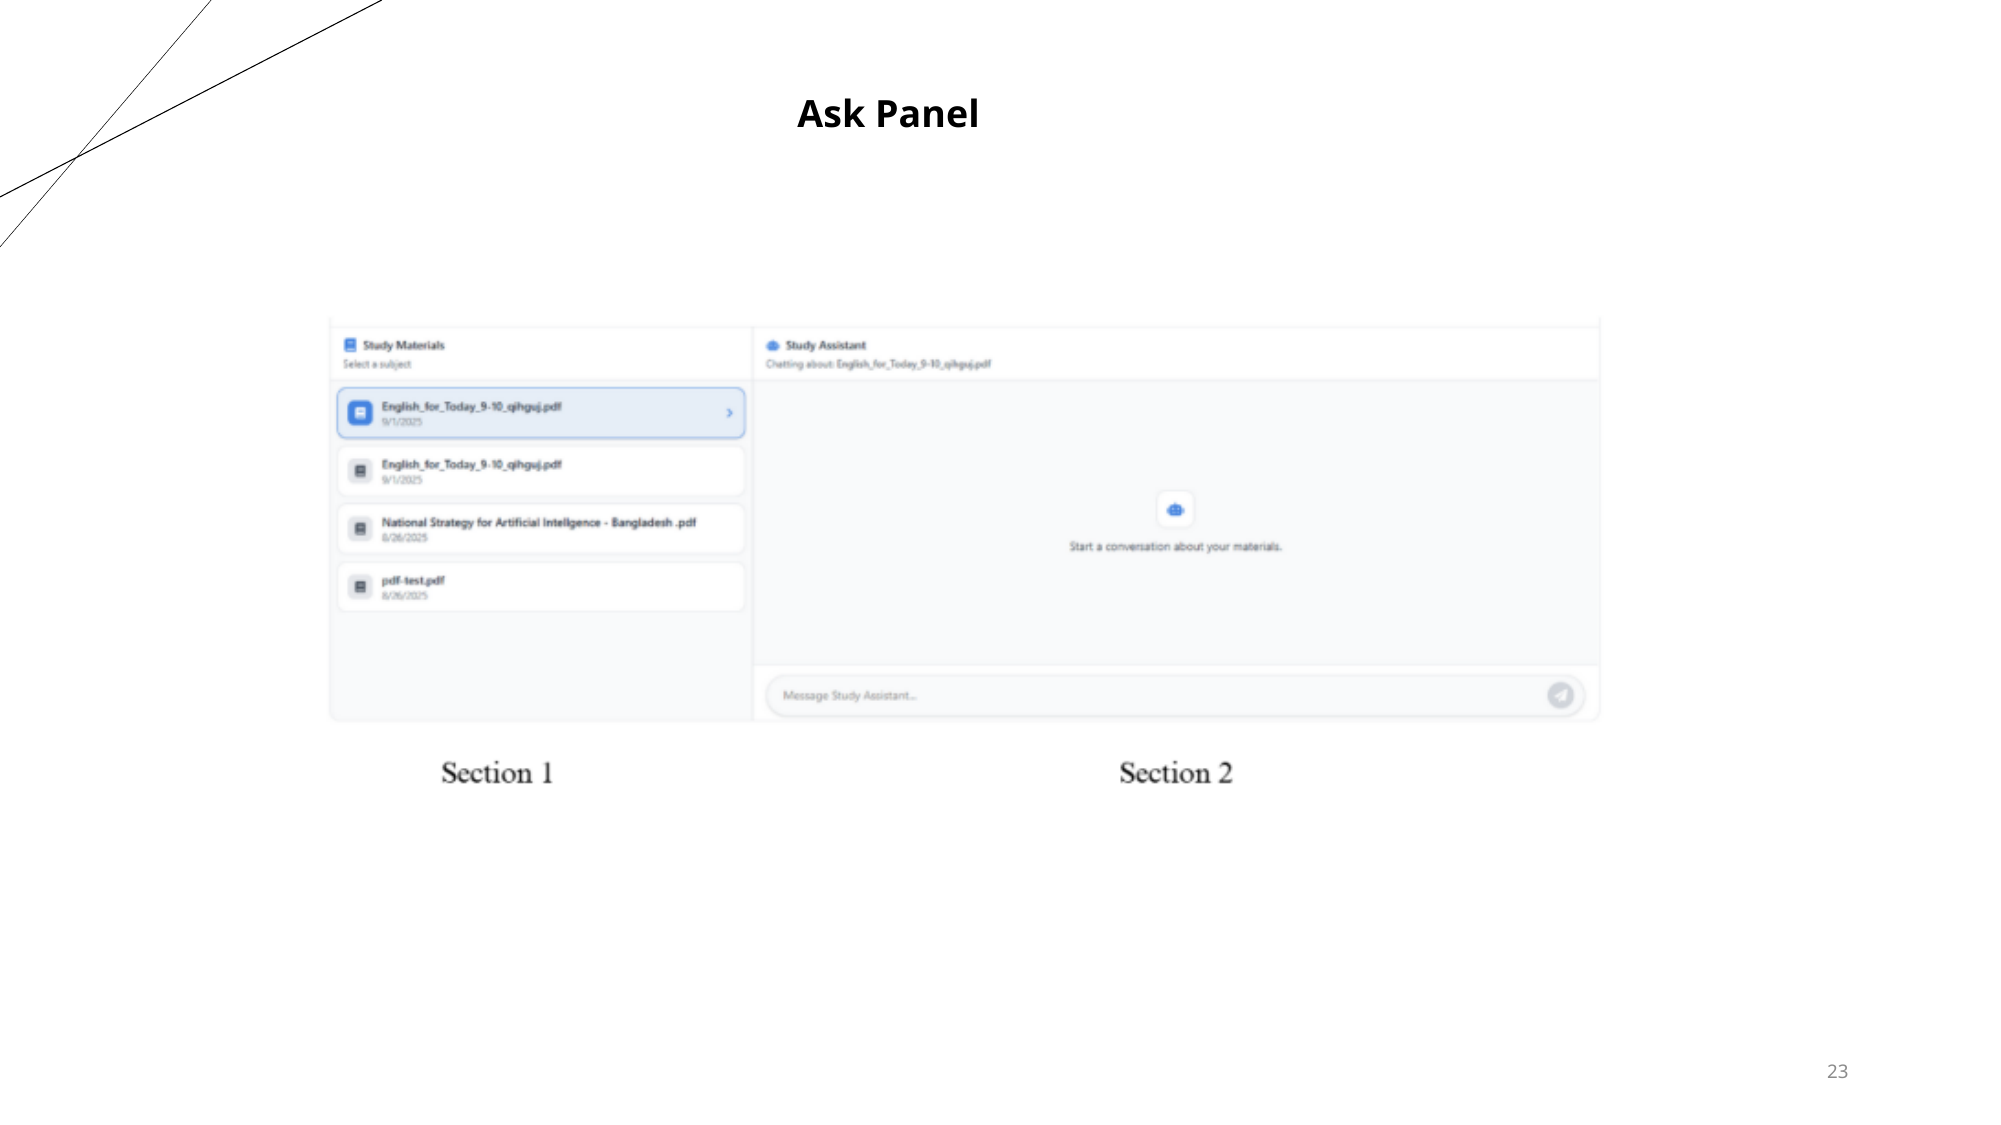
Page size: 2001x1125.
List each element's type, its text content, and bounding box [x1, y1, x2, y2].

text_box Ask Panel [782, 82, 1783, 142]
picture [247, 270, 1702, 855]
slide_number 23 [1701, 1042, 1864, 1103]
